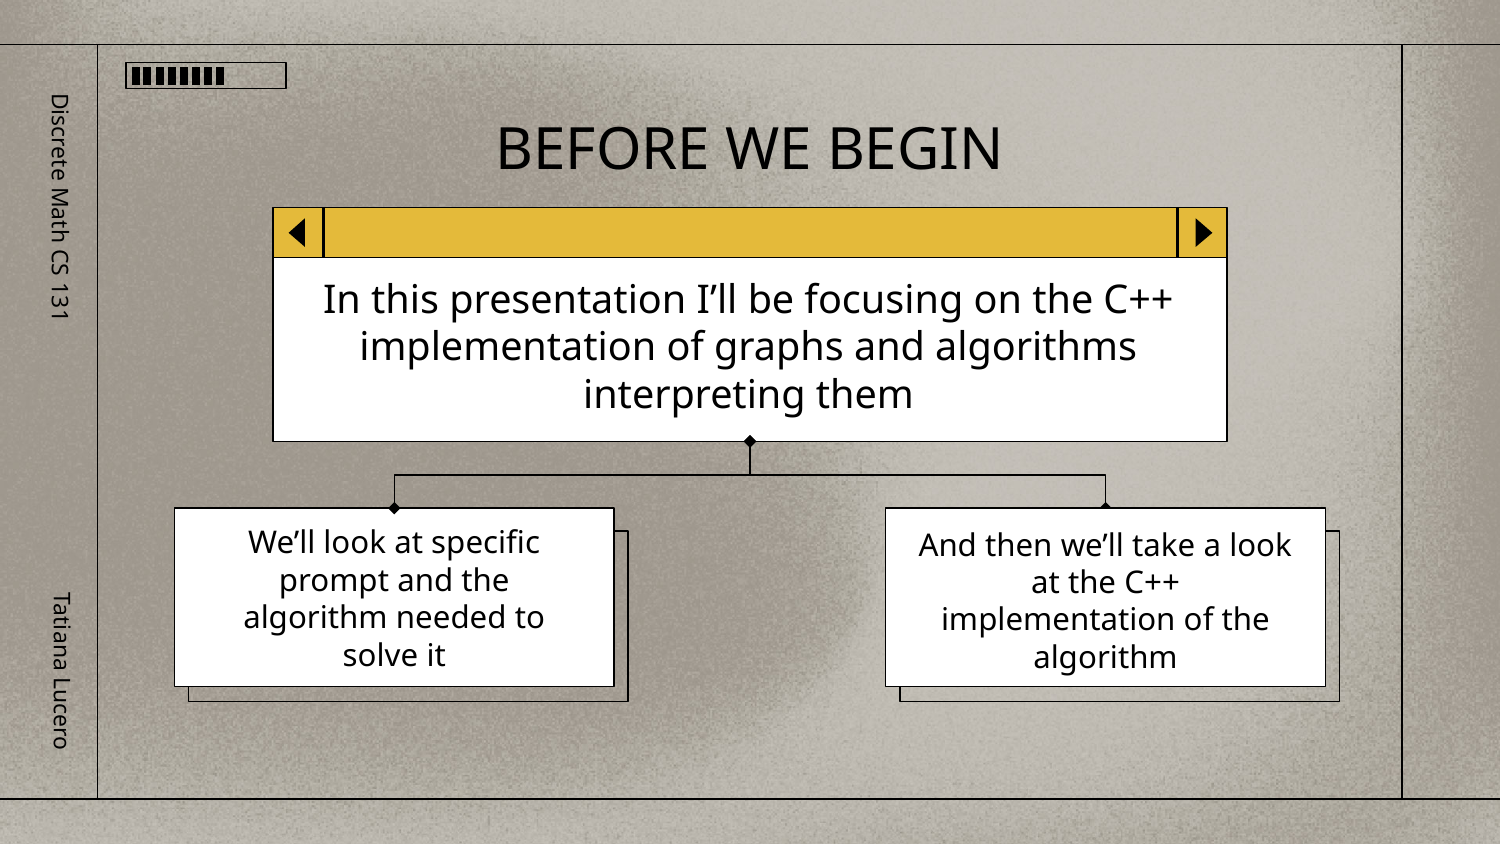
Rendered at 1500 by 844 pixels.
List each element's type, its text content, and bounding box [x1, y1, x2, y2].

text_box [188, 530, 629, 702]
subtitle Tatiana Lucero [46, 455, 80, 766]
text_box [894, 296, 962, 653]
text_box [174, 508, 615, 687]
title We’ll look at specific prompt and the algorithm needed to solve it [192, 528, 597, 667]
picture [98, 45, 1401, 798]
text_box [885, 508, 1326, 687]
title And then we’ll take a look at the C++ implementation of the algorithm [898, 522, 1314, 677]
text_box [272, 207, 1228, 442]
picture [0, 45, 97, 798]
text_box [899, 530, 1340, 702]
picture [0, 0, 1500, 44]
picture [0, 800, 1500, 844]
subtitle Discrete Math CS 131 [46, 78, 80, 427]
title BEFORE WE BEGIN [229, 99, 1271, 194]
picture [1403, 45, 1500, 798]
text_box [538, 296, 606, 653]
